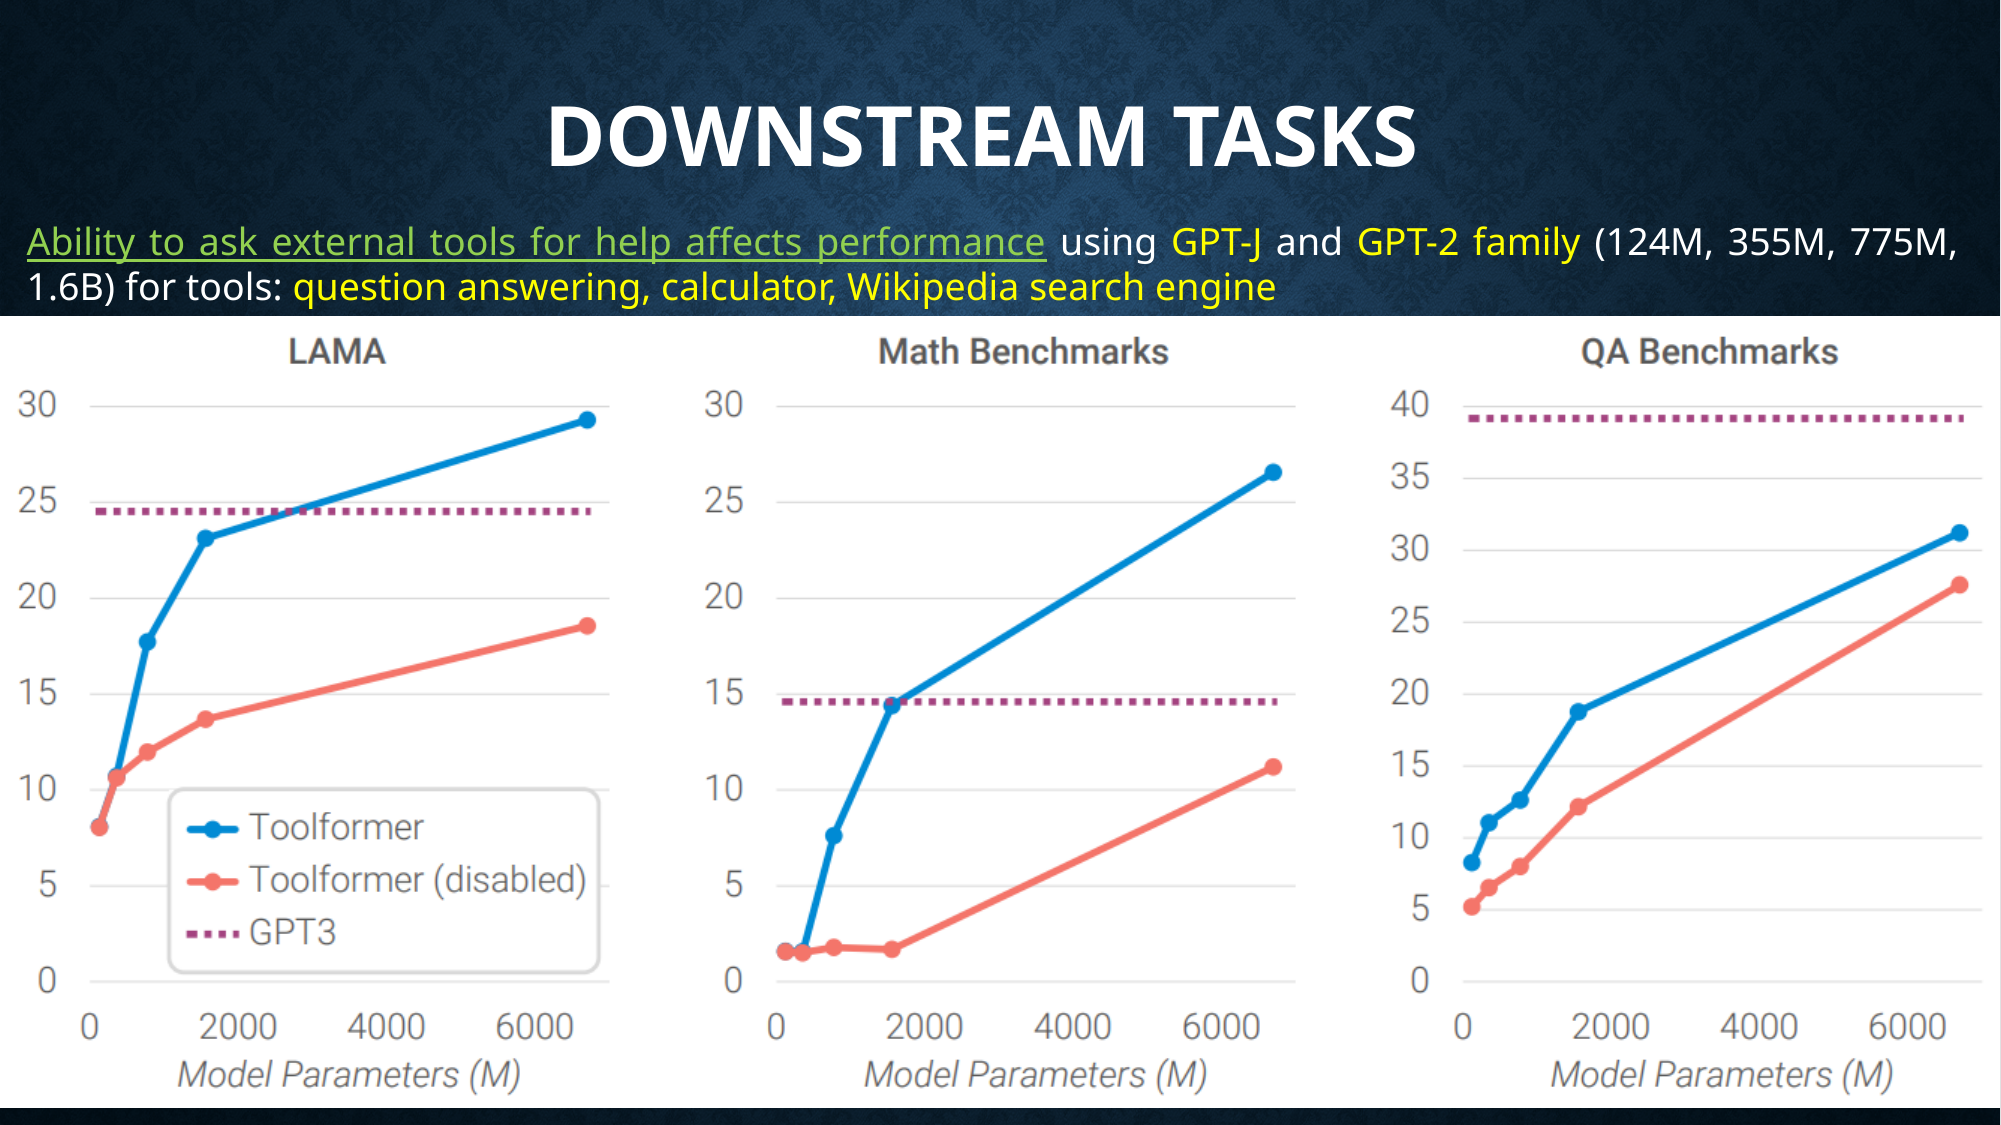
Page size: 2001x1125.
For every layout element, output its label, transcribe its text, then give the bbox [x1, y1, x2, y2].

text_box Downstream Tasks [143, 30, 1842, 210]
text_box Ability to ask external tools for help affects performance using GPT-J and GPT-2 family (124M, 355M, 775M, 1.6B) for tools: question answering, calculator, Wikipedia search engine [11, 210, 1974, 315]
picture [0, 316, 2000, 1109]
